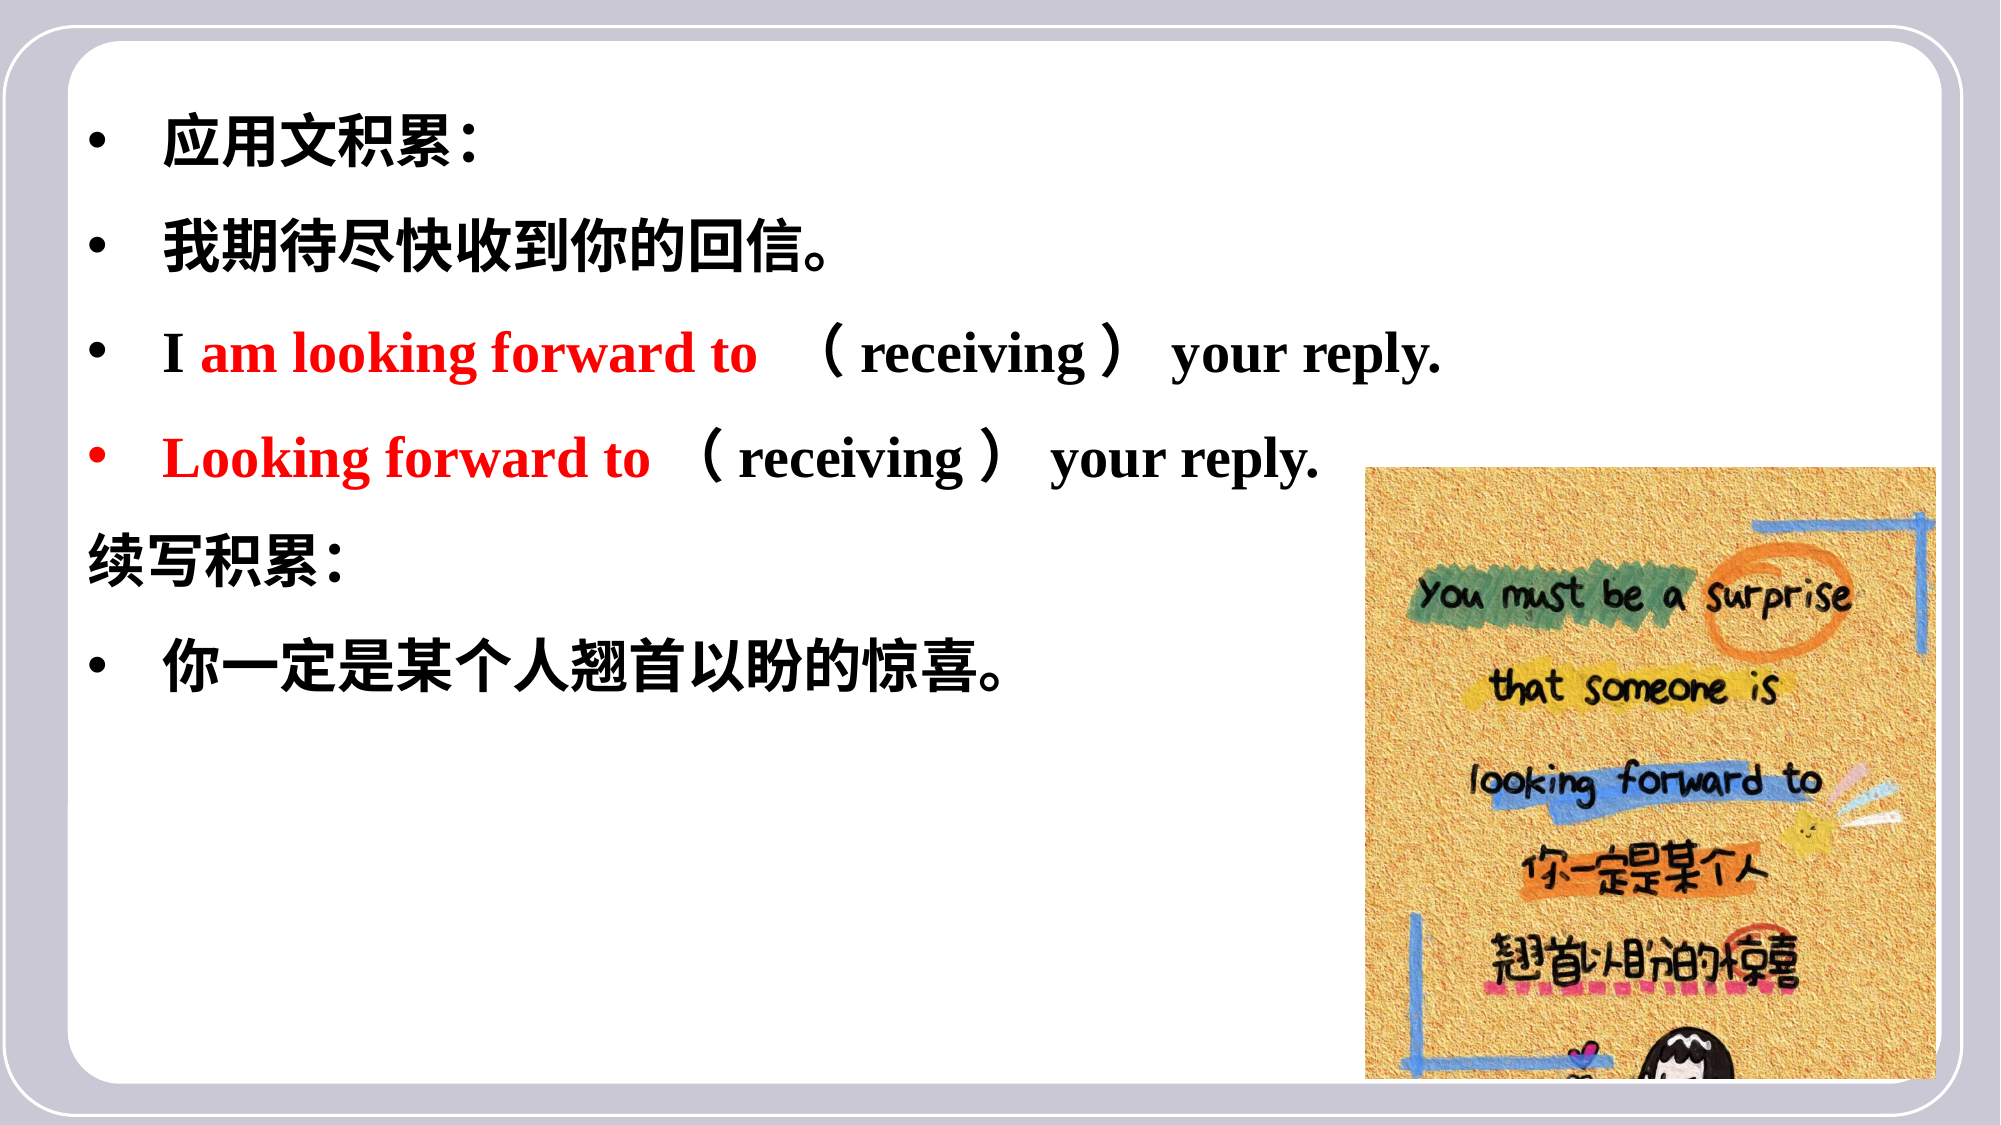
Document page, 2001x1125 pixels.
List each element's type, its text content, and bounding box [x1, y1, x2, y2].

picture [1365, 467, 1936, 1079]
text_box 应用文积累： 我期待尽快收到你的回信。 I am looking forward to （receiving）your reply. Looking forward to（receiving）your reply. 续写积累： 你一定是某个人翘首以盼的惊喜。 [73, 62, 1963, 812]
